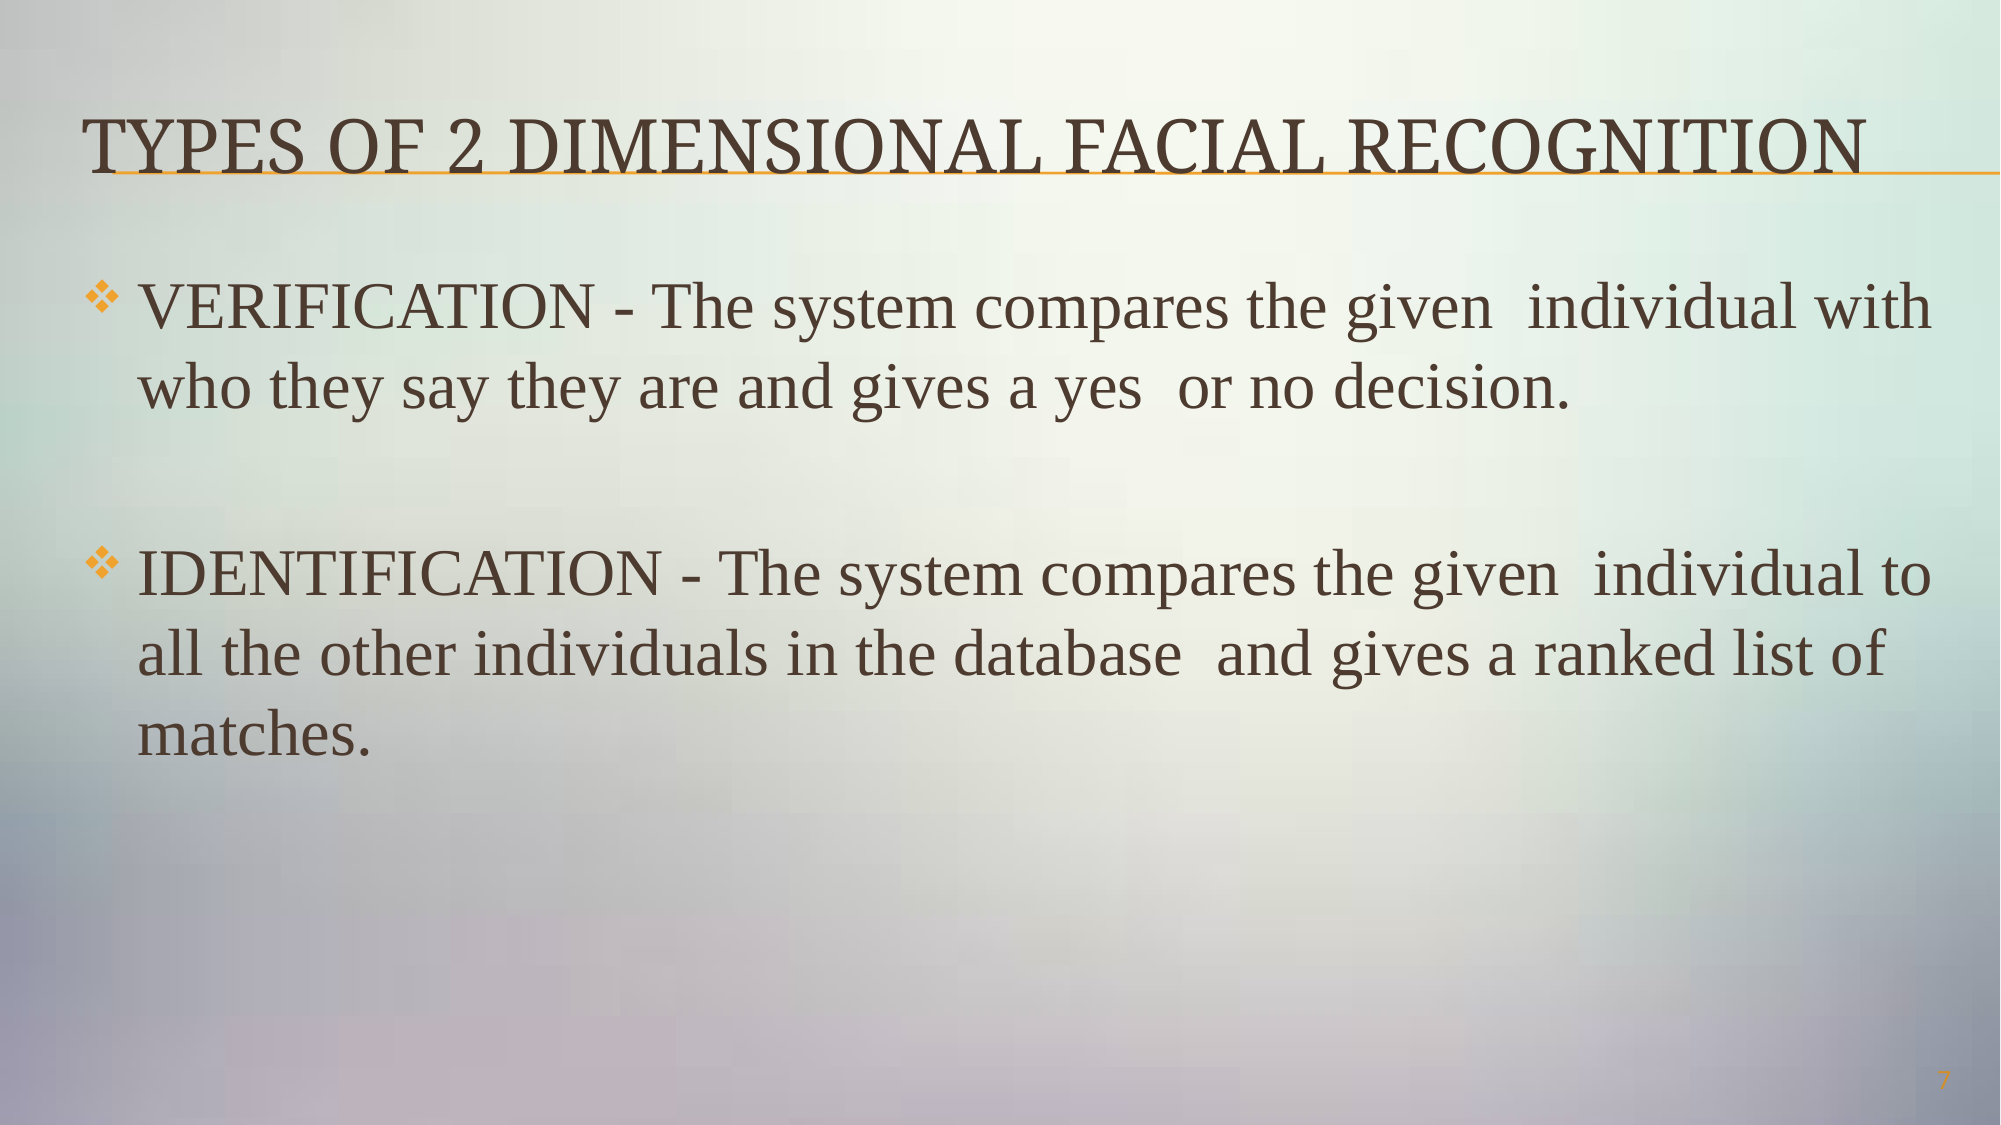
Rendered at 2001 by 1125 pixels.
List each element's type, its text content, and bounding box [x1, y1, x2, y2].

slide_number 7 [1800, 1061, 1966, 1103]
list VERIFICATION - The system compares the given individual with who they say they are and gives a yes or no decision. IDENTIFICATION - The system compares the given individual to all the other individuals in the database and gives a ranked list of matches. [66, 254, 1967, 998]
title Types of 2 DIMENSIONAL facial recognition [66, 75, 1967, 213]
picture [0, 0, 2001, 1125]
